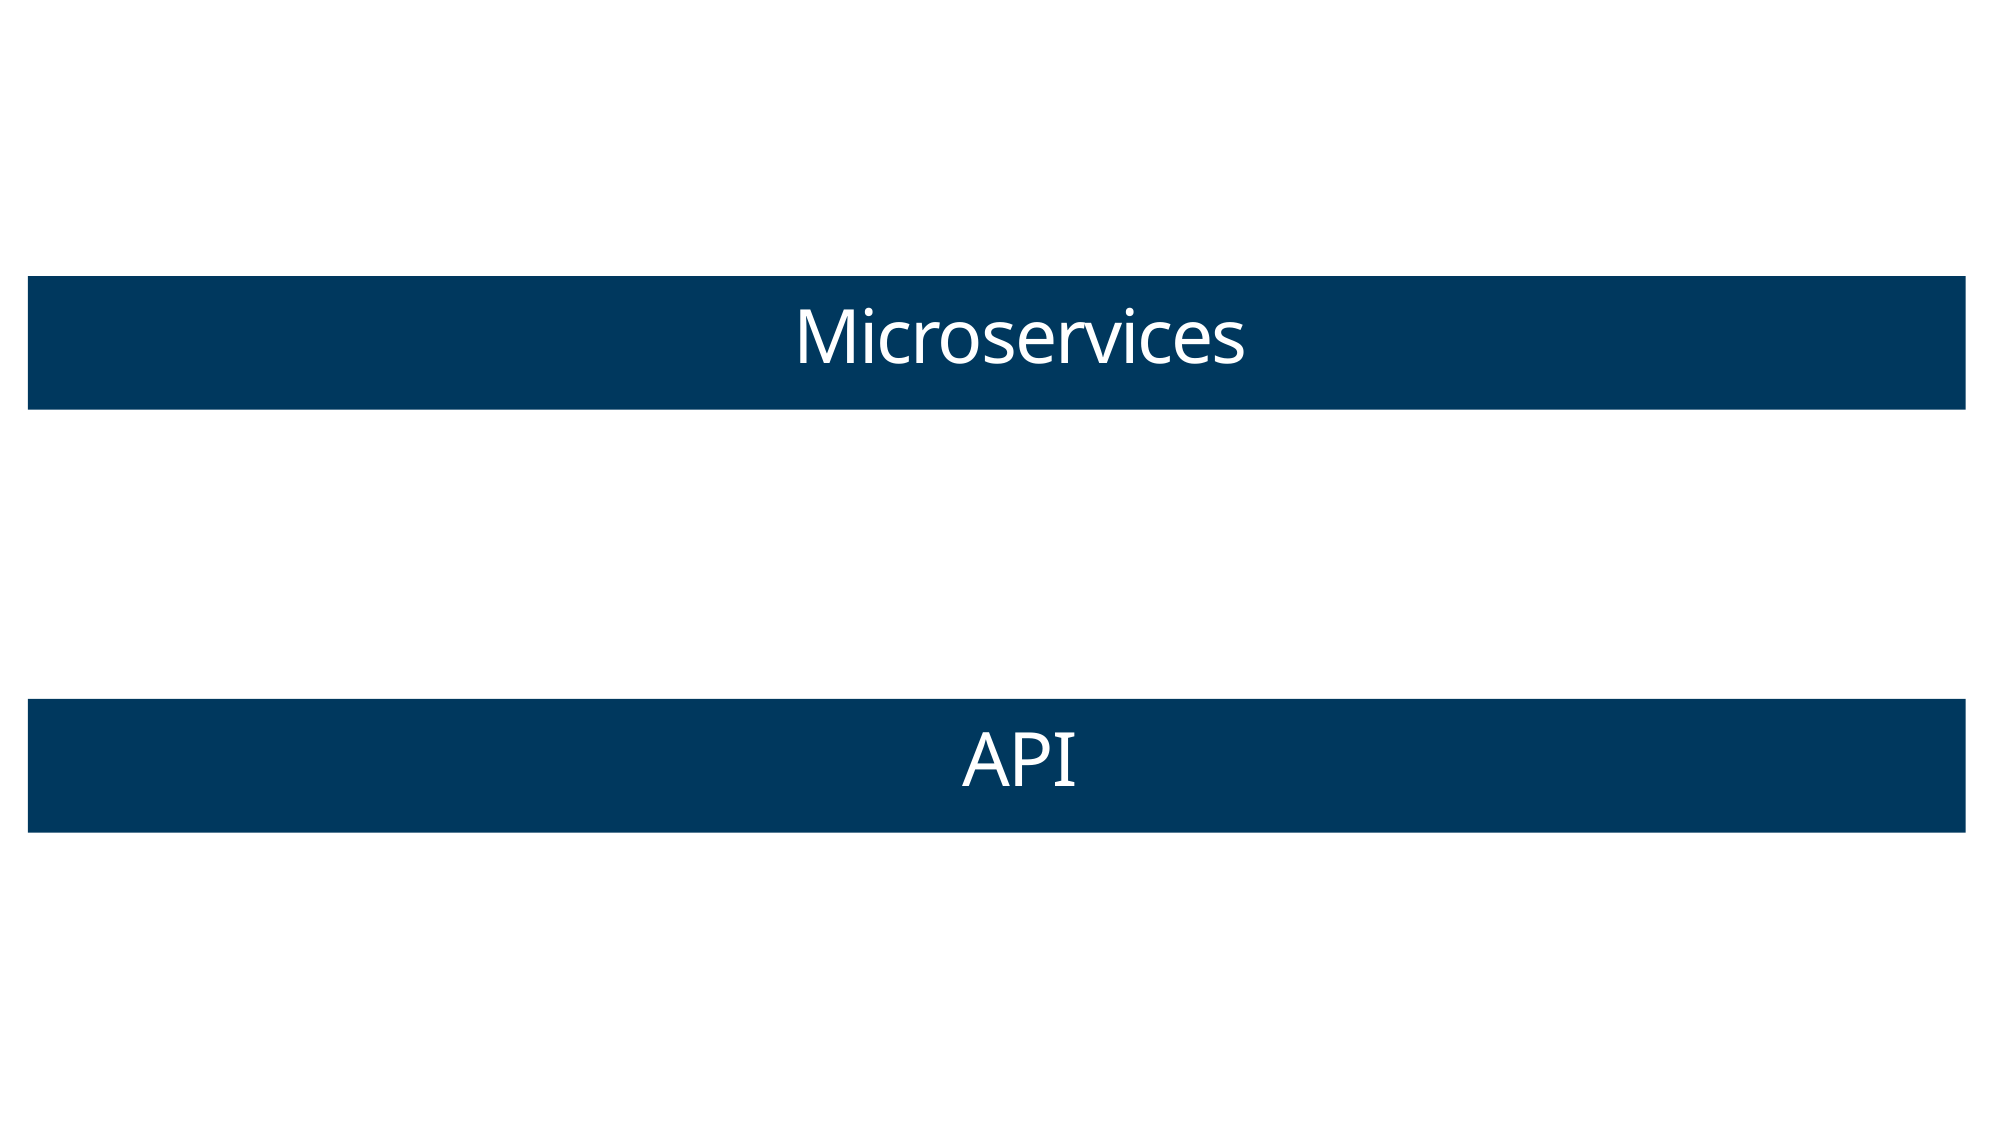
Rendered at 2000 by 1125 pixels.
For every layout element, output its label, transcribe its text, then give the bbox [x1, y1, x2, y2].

text_box API [67, 698, 1966, 825]
text_box [26, 274, 1968, 412]
text_box Microservices [67, 276, 1966, 403]
text_box [26, 697, 1968, 835]
